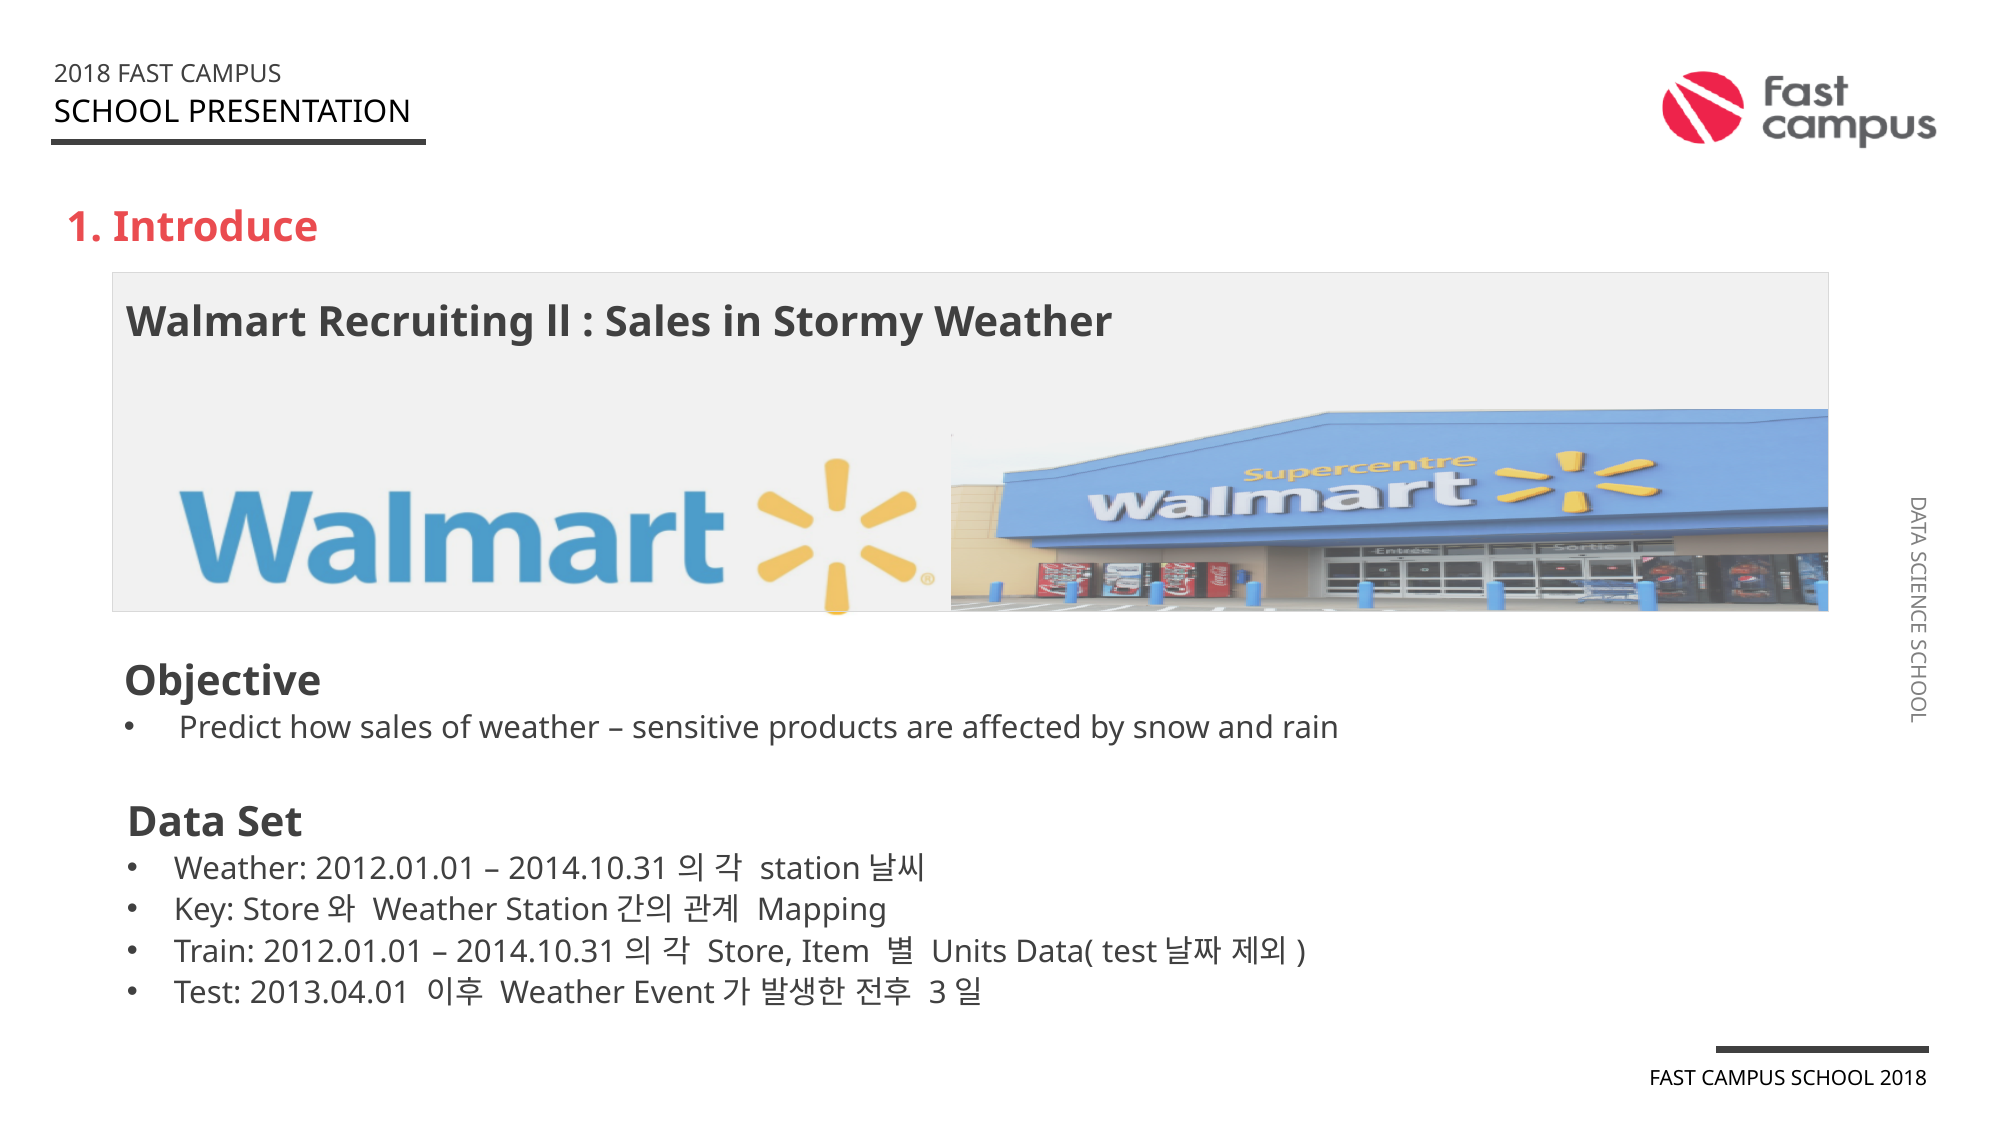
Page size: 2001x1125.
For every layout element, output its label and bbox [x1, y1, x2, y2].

text_box [108, 640, 1729, 853]
text_box [39, 47, 1977, 1096]
text_box [51, 187, 1829, 624]
